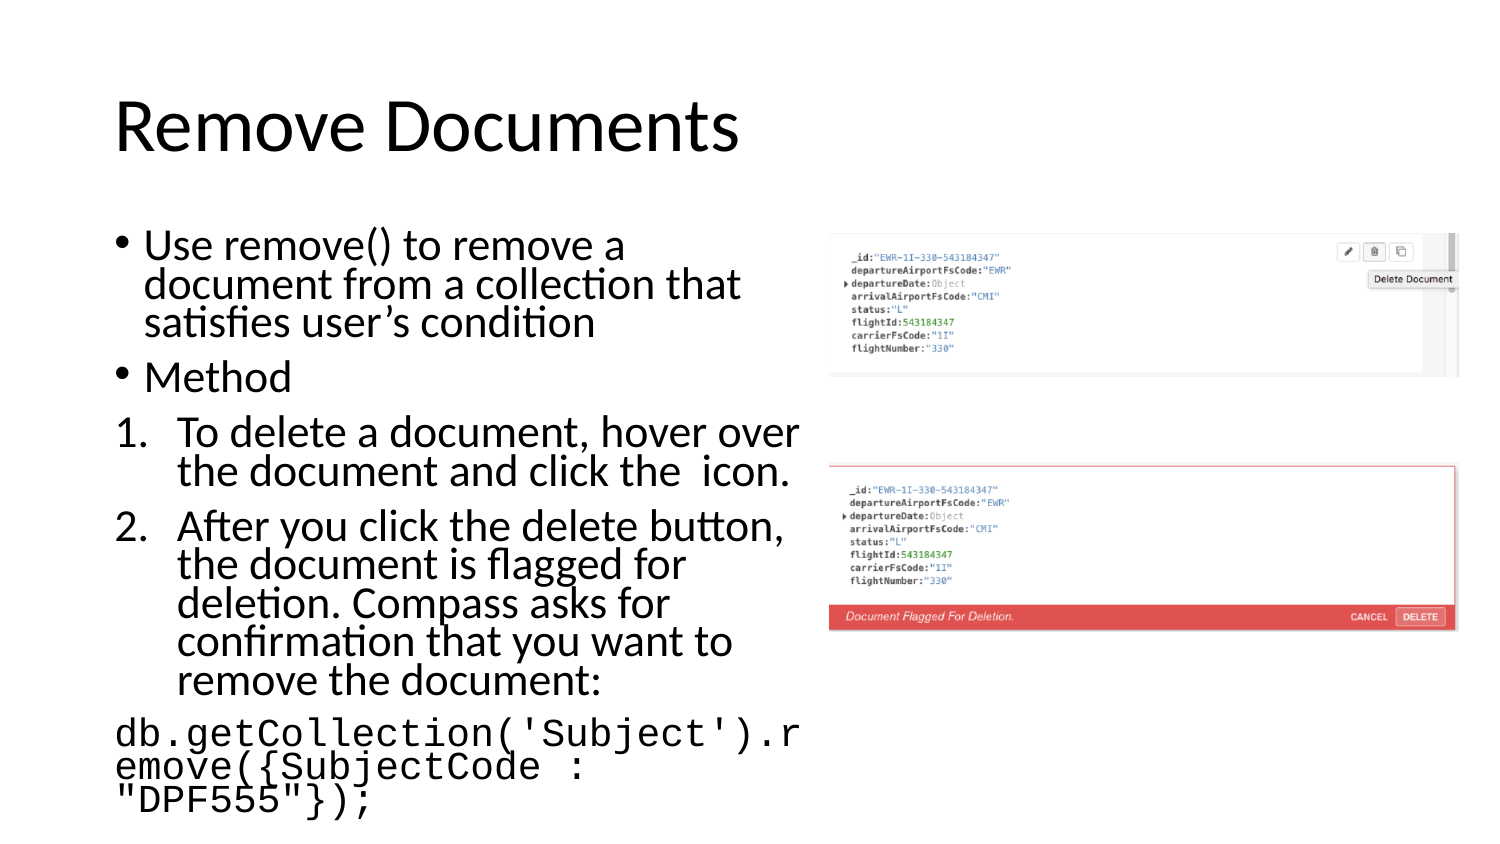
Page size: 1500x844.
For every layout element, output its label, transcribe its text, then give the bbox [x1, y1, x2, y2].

list Use remove() to remove a document from a collection that satisfies user’s condition Method To delete a document, hover over the document and click the icon. After you click the delete button, the document is flagged for deletion. Compass asks for confirmation that you want to remove the document: db.getCollection('Subject').remove({SubjectCode : "DPF555"}); [103, 224, 830, 760]
picture [829, 232, 1480, 639]
title Remove Documents [103, 44, 1397, 208]
